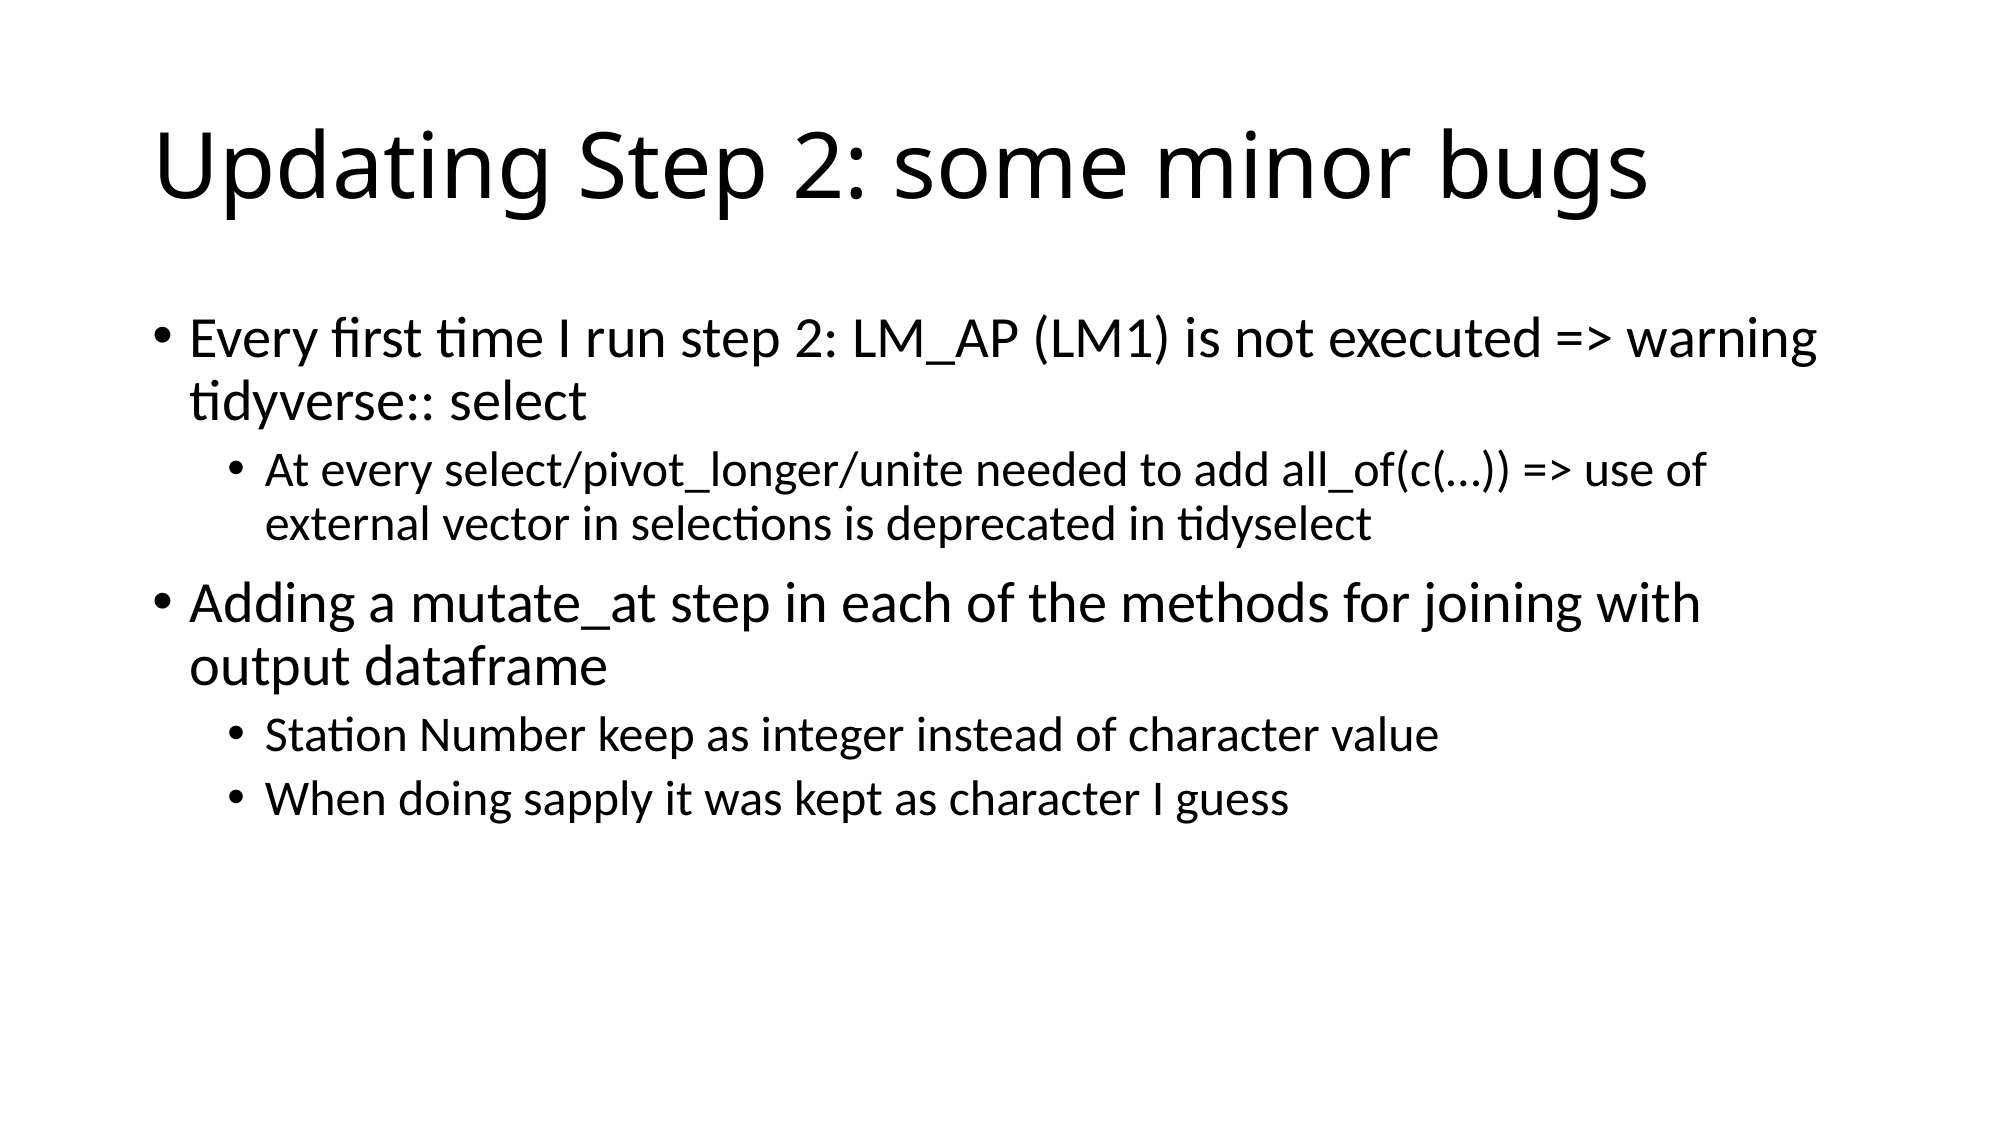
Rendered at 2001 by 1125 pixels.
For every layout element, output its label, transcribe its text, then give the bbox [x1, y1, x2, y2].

title Updating Step 2: some minor bugs [137, 59, 1863, 278]
list Every first time I run step 2: LM_AP (LM1) is not executed => warning tidyverse:: select At every select/pivot_longer/unite needed to add all_of(c(…)) => use of external vector in selections is deprecated in tidyselect Adding a mutate_at step in each of the methods for joining with output dataframe Station Number keep as integer instead of character value When doing sapply it was kept as character I guess [137, 299, 1863, 1014]
